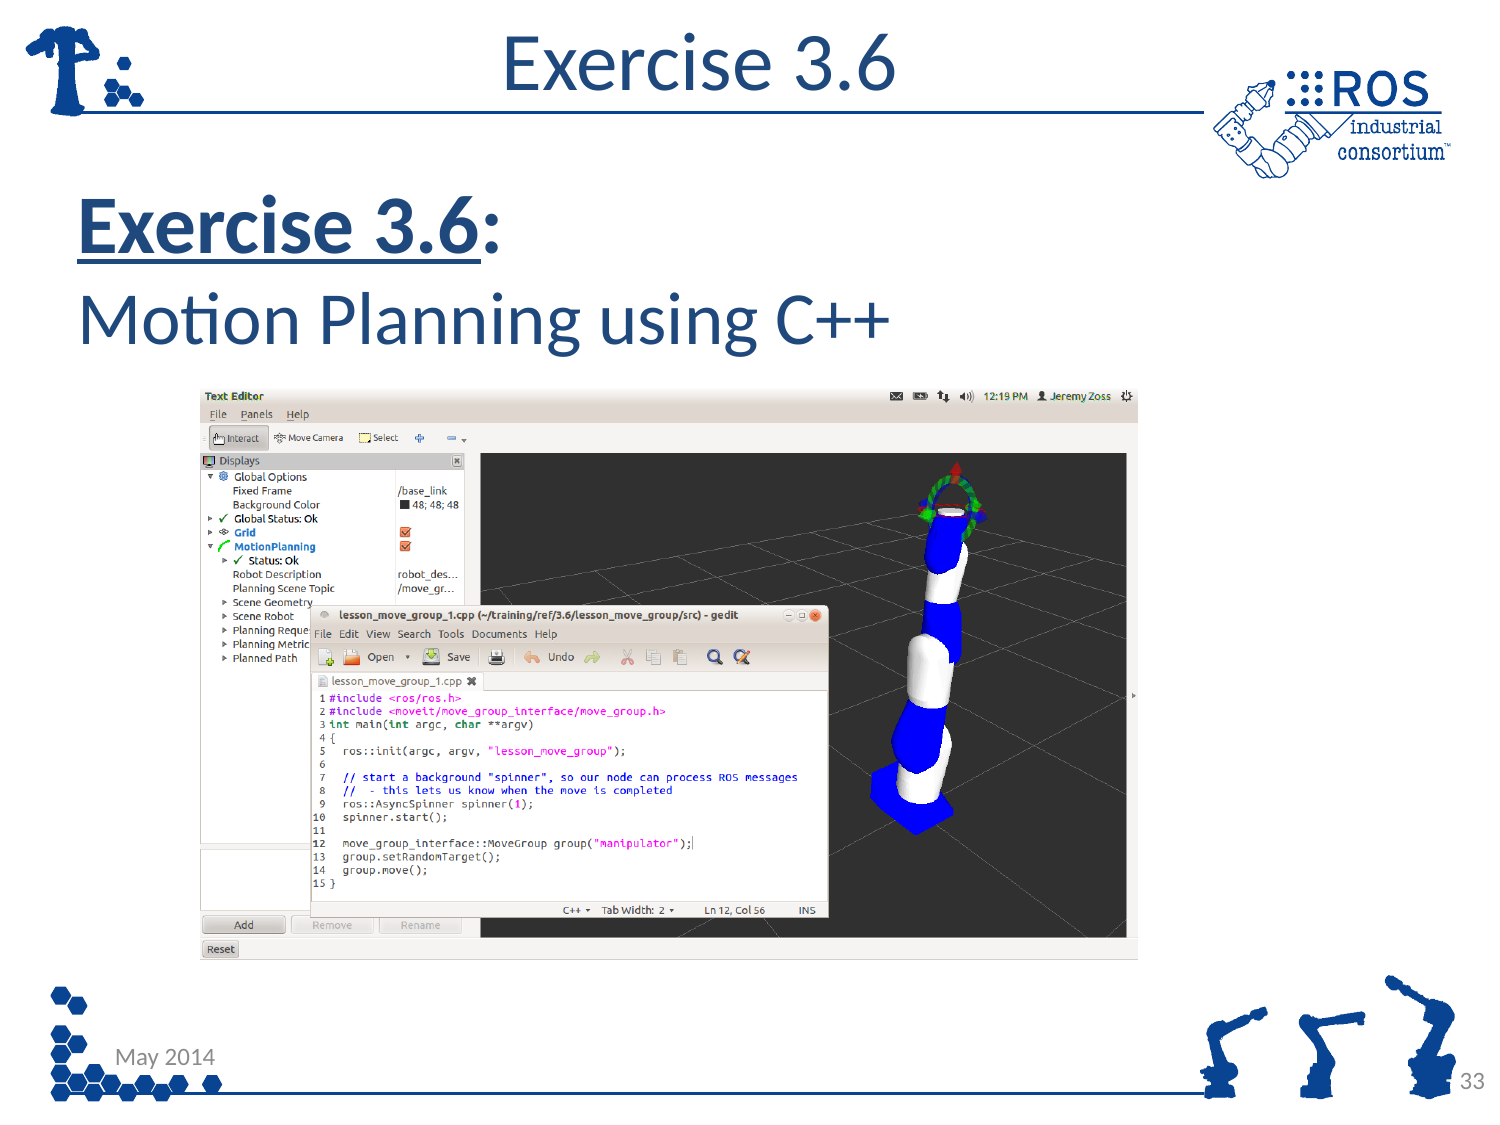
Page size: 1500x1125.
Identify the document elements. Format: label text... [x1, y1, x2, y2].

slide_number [99, 1025, 388, 1085]
picture [199, 387, 1138, 960]
title Exercise 3.6 [150, 0, 1250, 113]
text_box Exercise 3.6: Motion Planning using C++ [62, 162, 1438, 437]
slide_number 33 [1149, 1050, 1500, 1110]
